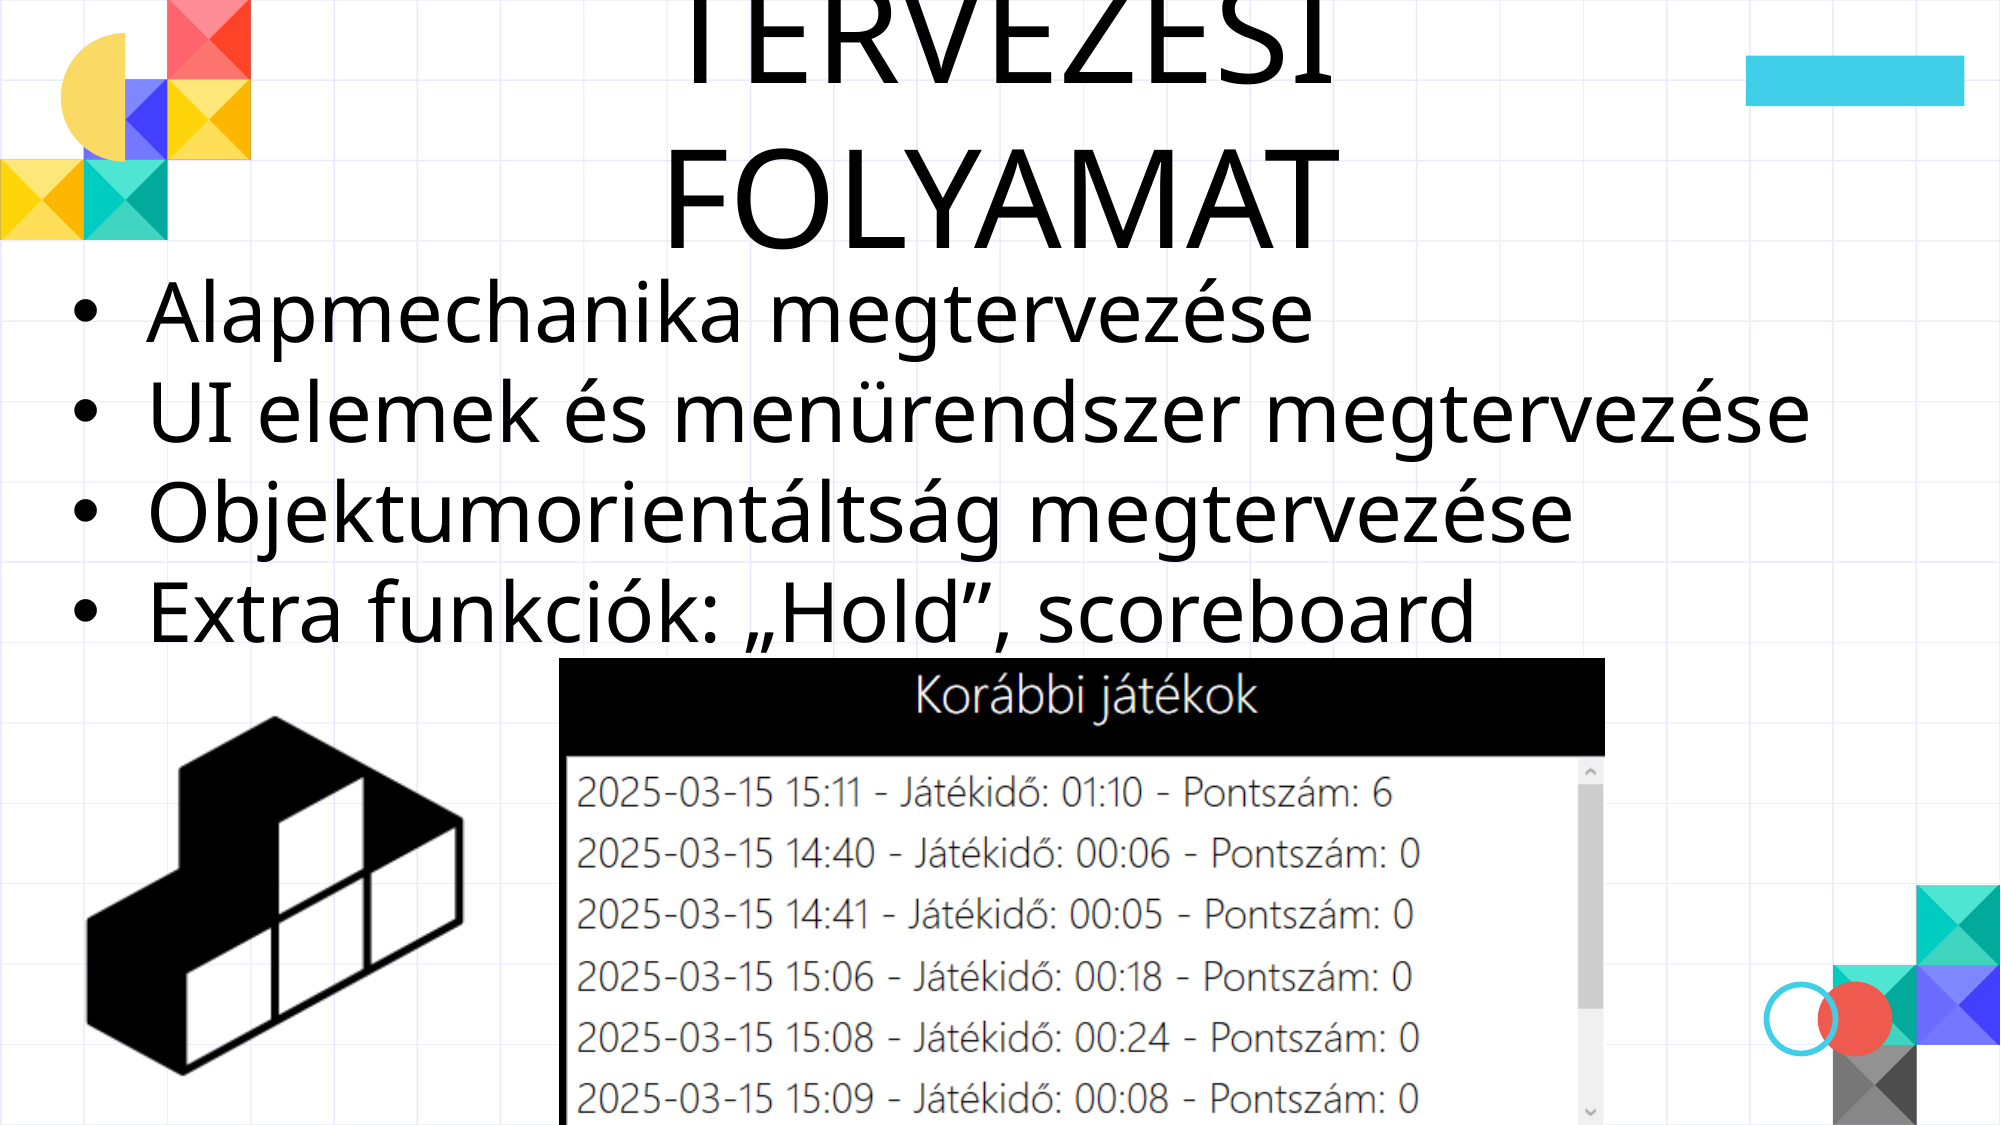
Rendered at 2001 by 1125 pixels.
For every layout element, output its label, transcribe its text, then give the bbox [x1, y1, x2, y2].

text_box Alapmechanika megtervezése UI elemek és menürendszer megtervezése Objektumorientáltság megtervezése Extra funkciók: „Hold”, scoreboard [56, 251, 1922, 767]
text_box TERVEZÉSI FOLYAMAT [367, 0, 1633, 251]
picture [0, 0, 2000, 1125]
